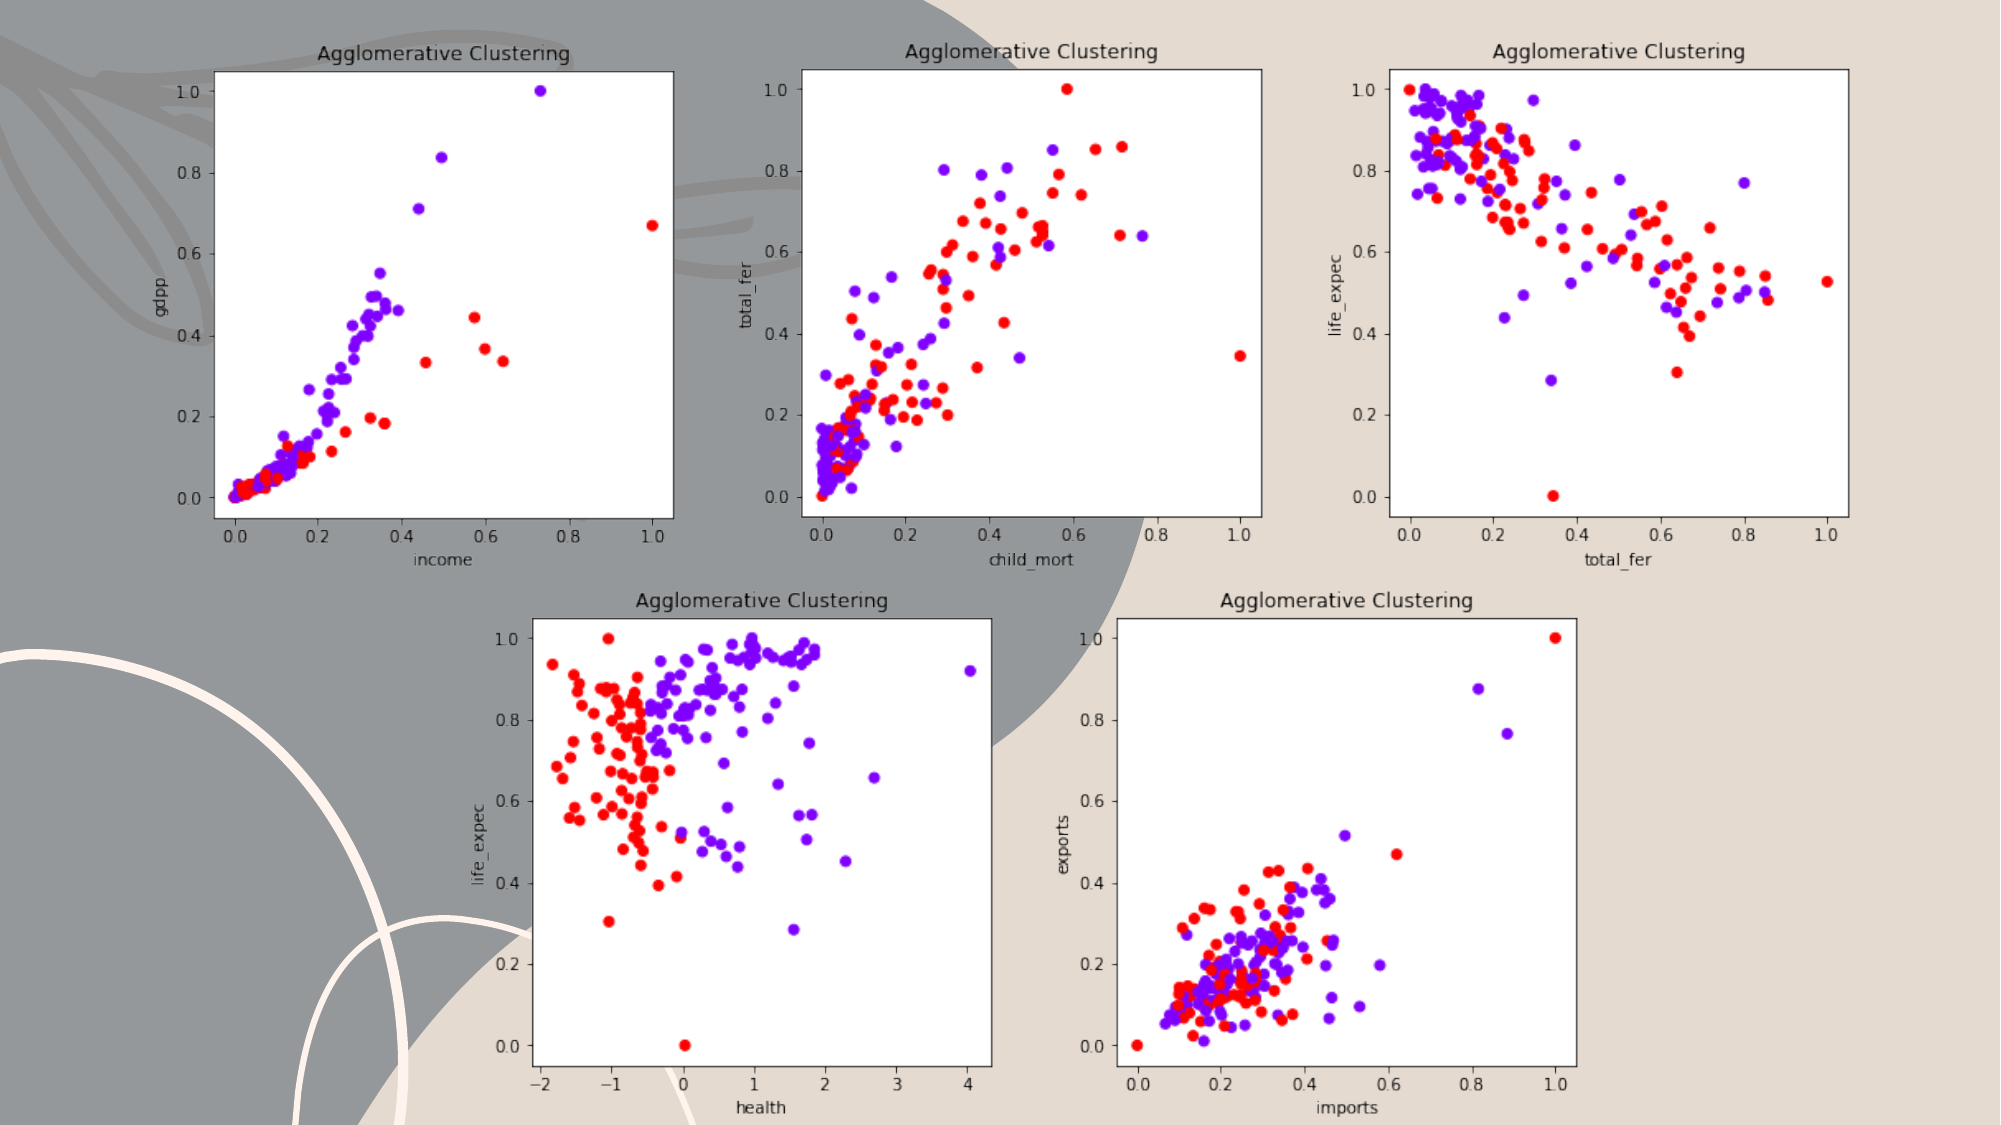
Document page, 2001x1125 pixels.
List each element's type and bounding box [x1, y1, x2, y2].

picture [141, 31, 1860, 1125]
